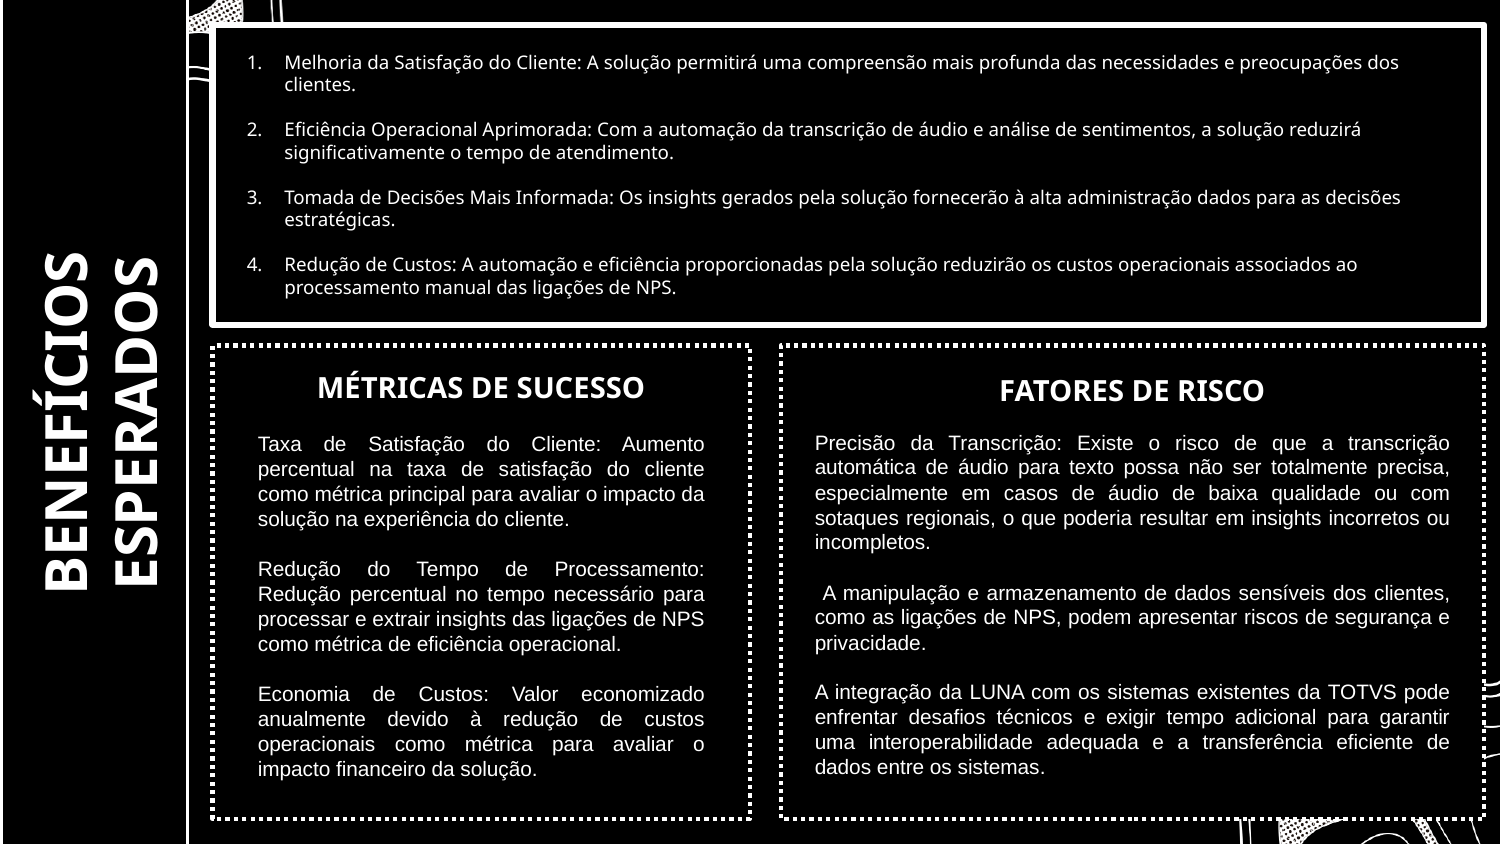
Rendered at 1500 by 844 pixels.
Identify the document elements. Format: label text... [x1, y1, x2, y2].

subtitle Melhoria da Satisfação do Cliente: A solução permitirá uma compreensão mais profunda das necessidades e preocupações dos clientes. Eficiência Operacional Aprimorada: Com a automação da transcrição de áudio e análise de sentimentos, a solução reduzirá significativamente o tempo de atendimento. Tomada de Decisões Mais Informada: Os insights gerados pela solução fornecerão à alta administração dados para as decisões estratégicas. Redução de Custos: A automação e eficiência proporcionadas pela solução reduzirão os custos operacionais associados ao processamento manual das ligações de NPS. [231, 35, 1475, 311]
text_box [212, 24, 1484, 325]
text_box MÉTRICAS DE SUCESSO [286, 354, 676, 415]
title BENEFÍCIOS ESPERADOS [13, 93, 176, 754]
text_box [1, 0, 188, 844]
text_box FATORES DE RISCO [938, 357, 1327, 418]
text_box [210, 343, 752, 821]
text_box Precisão da Transcrição: Existe o risco de que a transcrição automática de áudio para texto possa não ser totalmente precisa, especialmente em casos de áudio de baixa qualidade ou com sotaques regionais, o que poderia resultar em insights incorretos ou incompletos. A manipulação e armazenamento de dados sensíveis dos clientes, como as ligações de NPS, podem apresentar riscos de segurança e privacidade. A integração da LUNA com os sistemas existentes da TOTVS pode enfrentar desafios técnicos e exigir tempo adicional para garantir uma interoperabilidade adequada e a transferência eficiente de dados entre os sistemas. [800, 421, 1465, 787]
text_box [779, 343, 1486, 821]
picture [188, 0, 1500, 844]
